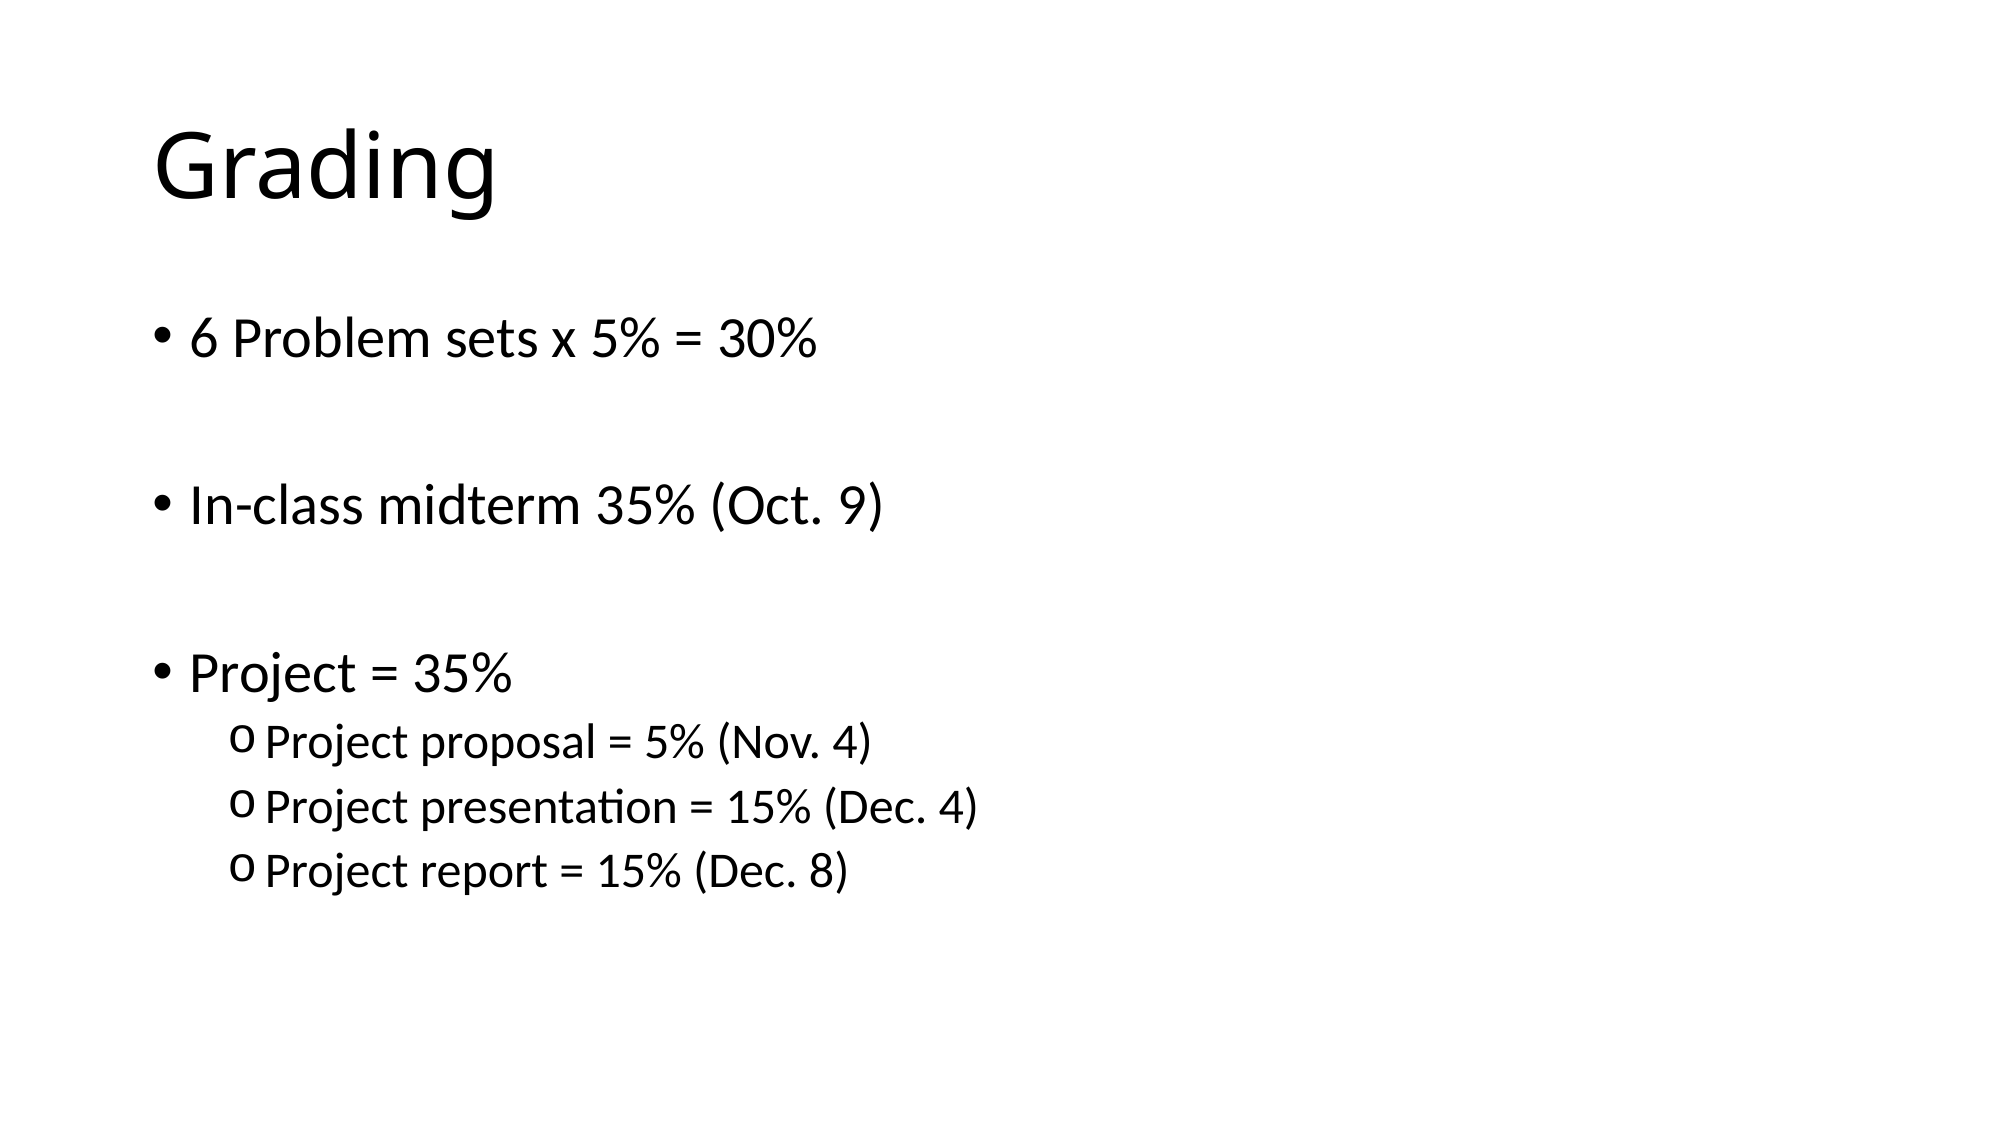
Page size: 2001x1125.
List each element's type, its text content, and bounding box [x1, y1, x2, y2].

list 6 Problem sets x 5% = 30% In-class midterm 35% (Oct. 9) Project = 35% Project proposal = 5% (Nov. 4) Project presentation = 15% (Dec. 4) Project report = 15% (Dec. 8) [137, 299, 1863, 1014]
title Grading [137, 59, 1863, 278]
